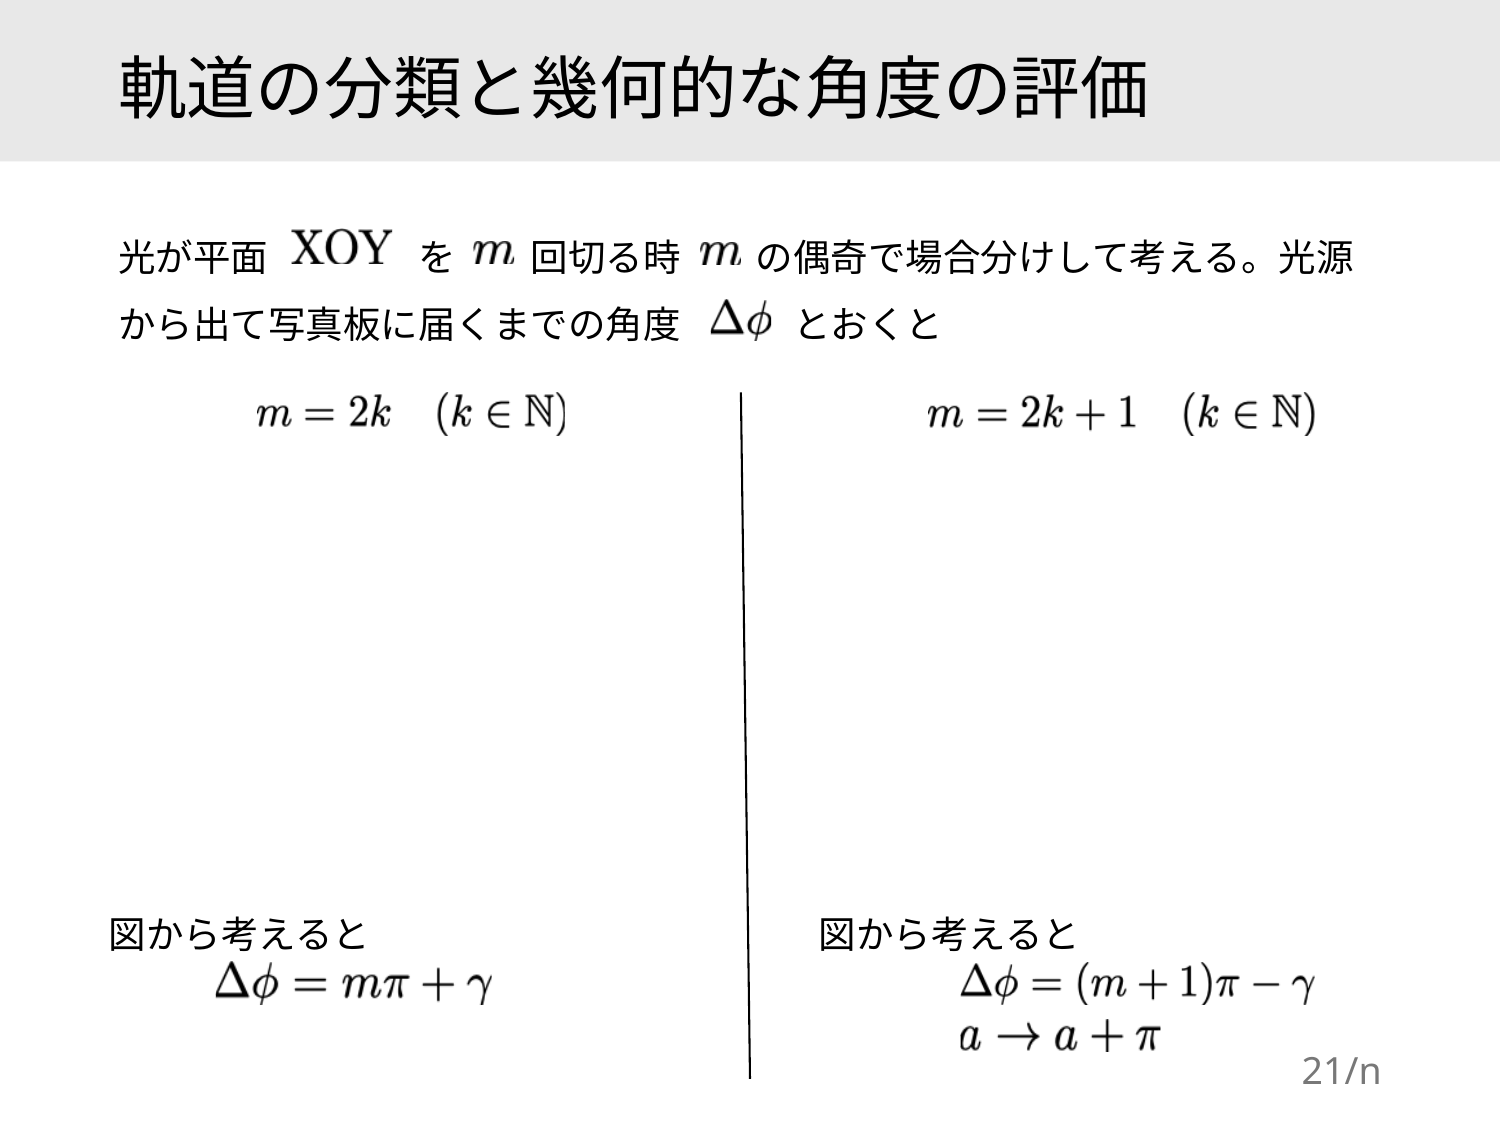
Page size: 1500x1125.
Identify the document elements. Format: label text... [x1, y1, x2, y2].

picture [960, 961, 1316, 1006]
text_box 図から考えると [94, 881, 735, 1057]
slide_number 21/n [1059, 1057, 1397, 1103]
picture [472, 241, 515, 265]
picture [699, 242, 742, 266]
picture [290, 227, 393, 265]
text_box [740, 391, 751, 1080]
picture [960, 1019, 1161, 1053]
text_box 図から考えると [803, 881, 1459, 1057]
picture [710, 299, 772, 342]
picture [927, 391, 1315, 437]
title 軌道の分類と幾何的な角度の評価 [103, 11, 1397, 173]
text_box [0, 0, 1500, 163]
picture [215, 960, 493, 1006]
picture [256, 391, 565, 436]
text_box 光が平面 を 回切る時 の偶奇で場合分けして考える。光源から出て写真板に届くまでの角度 とおくと [103, 203, 1397, 437]
